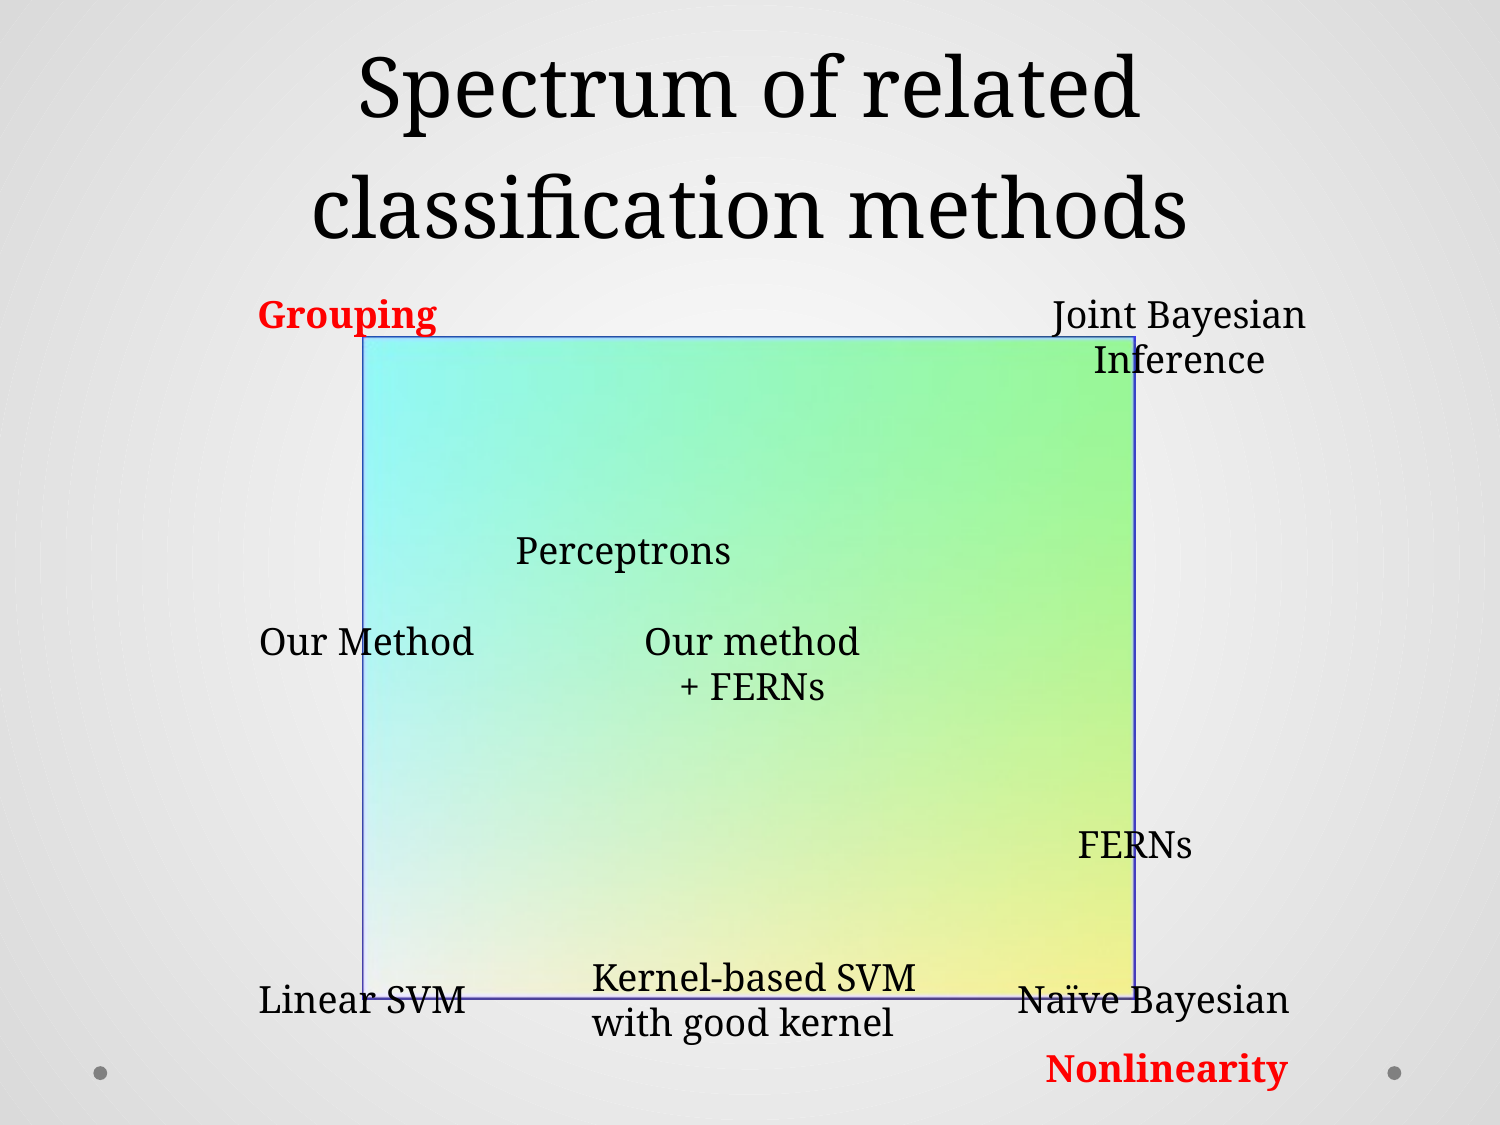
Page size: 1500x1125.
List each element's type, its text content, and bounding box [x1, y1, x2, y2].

title Spectrum of related classification methods [75, 0, 1425, 263]
text_box Linear SVM [243, 968, 482, 1029]
picture [362, 336, 1136, 1000]
text_box Our Method [243, 610, 357, 671]
text_box Kernel-based SVM with good kernel [577, 1007, 942, 1051]
text_box Naïve Bayesian [1002, 968, 1305, 1029]
text_box FERNs [1140, 813, 1208, 874]
text_box Grouping [242, 283, 452, 344]
text_box Nonlinearity [1030, 1037, 1304, 1098]
text_box Joint Bayesian Inference [1009, 283, 1351, 389]
